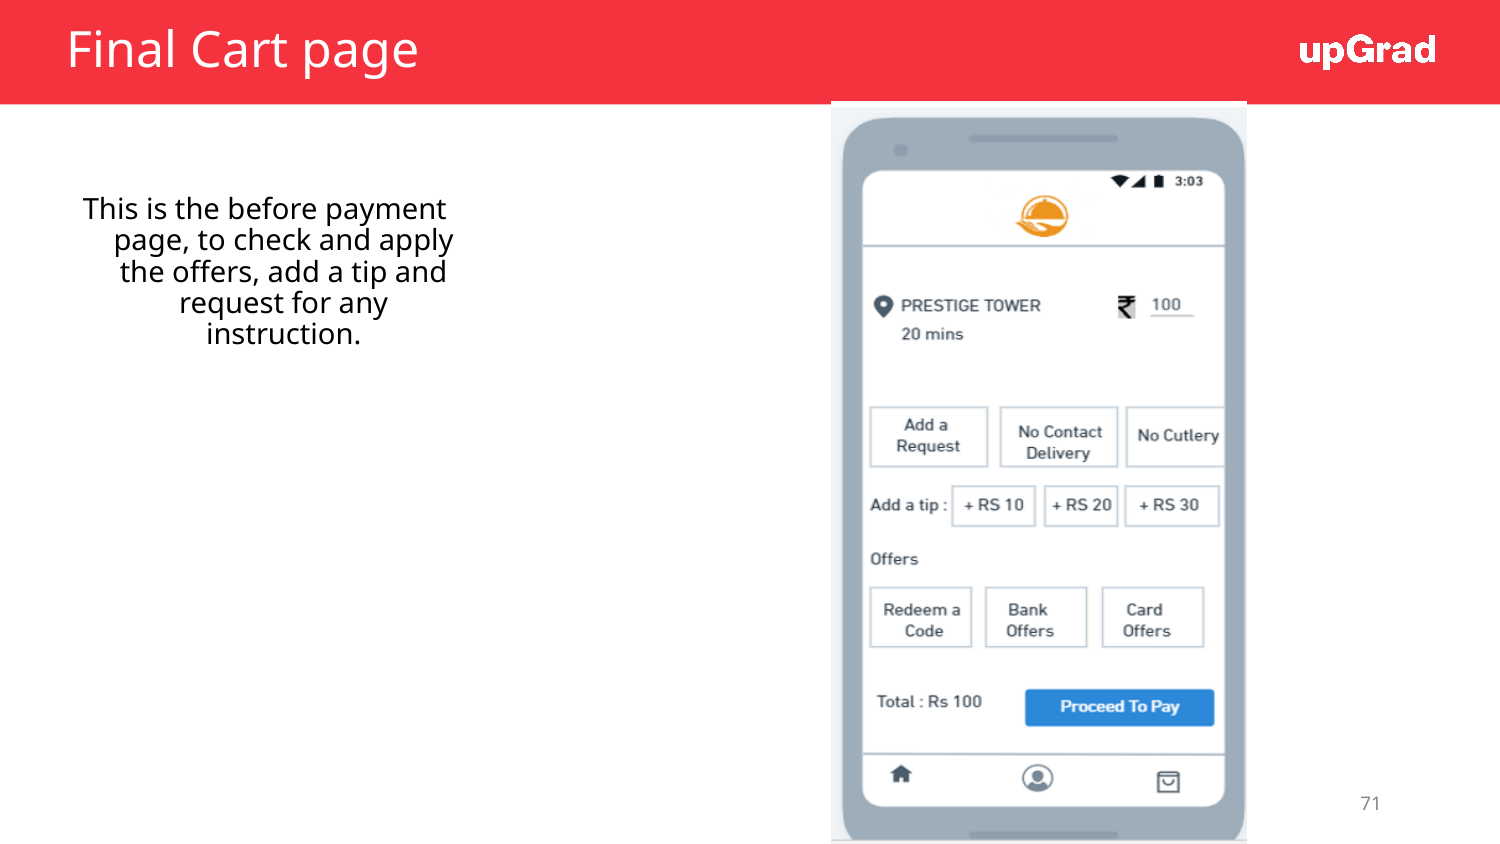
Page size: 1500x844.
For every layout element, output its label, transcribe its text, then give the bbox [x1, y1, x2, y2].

slide_number 71 [1251, 782, 1397, 827]
picture [830, 101, 1247, 844]
picture [1300, 34, 1435, 70]
title Final Cart page [51, 20, 665, 83]
list This is the before payment page, to check and apply the offers, add a tip and request for any instruction. [20, 186, 473, 578]
